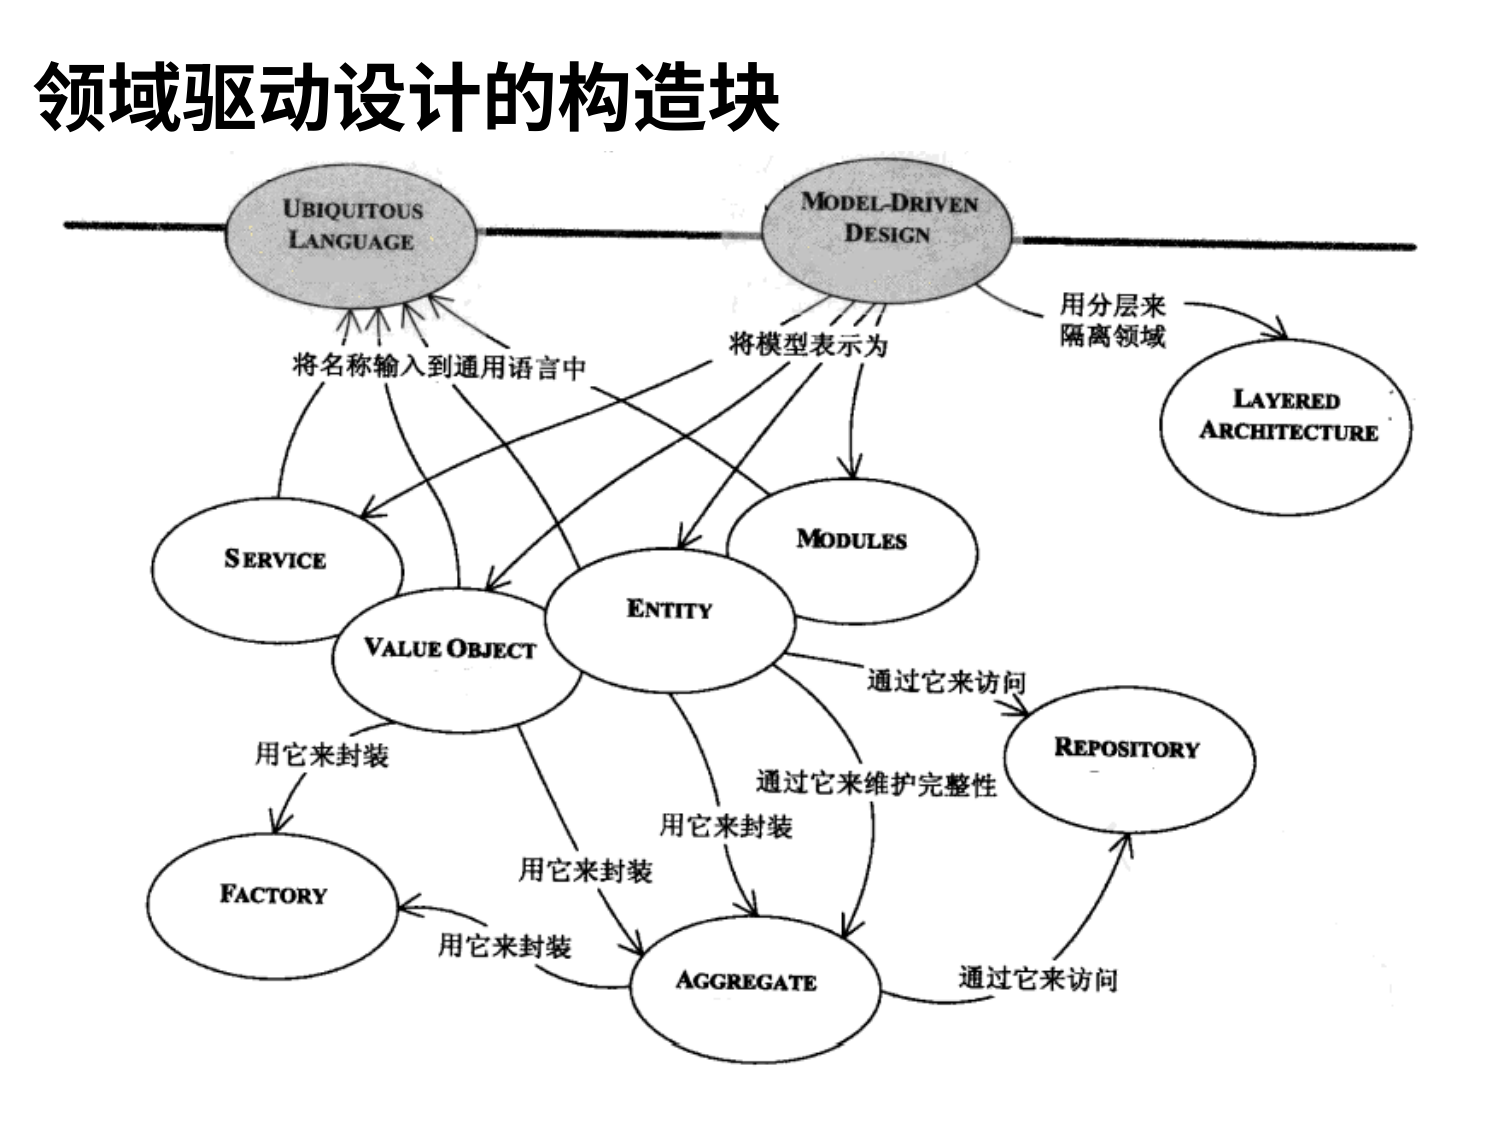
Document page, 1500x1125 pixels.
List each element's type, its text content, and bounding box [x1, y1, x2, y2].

picture [41, 151, 1462, 1095]
text_box 领域驱动设计的构造块 [17, 42, 1128, 149]
